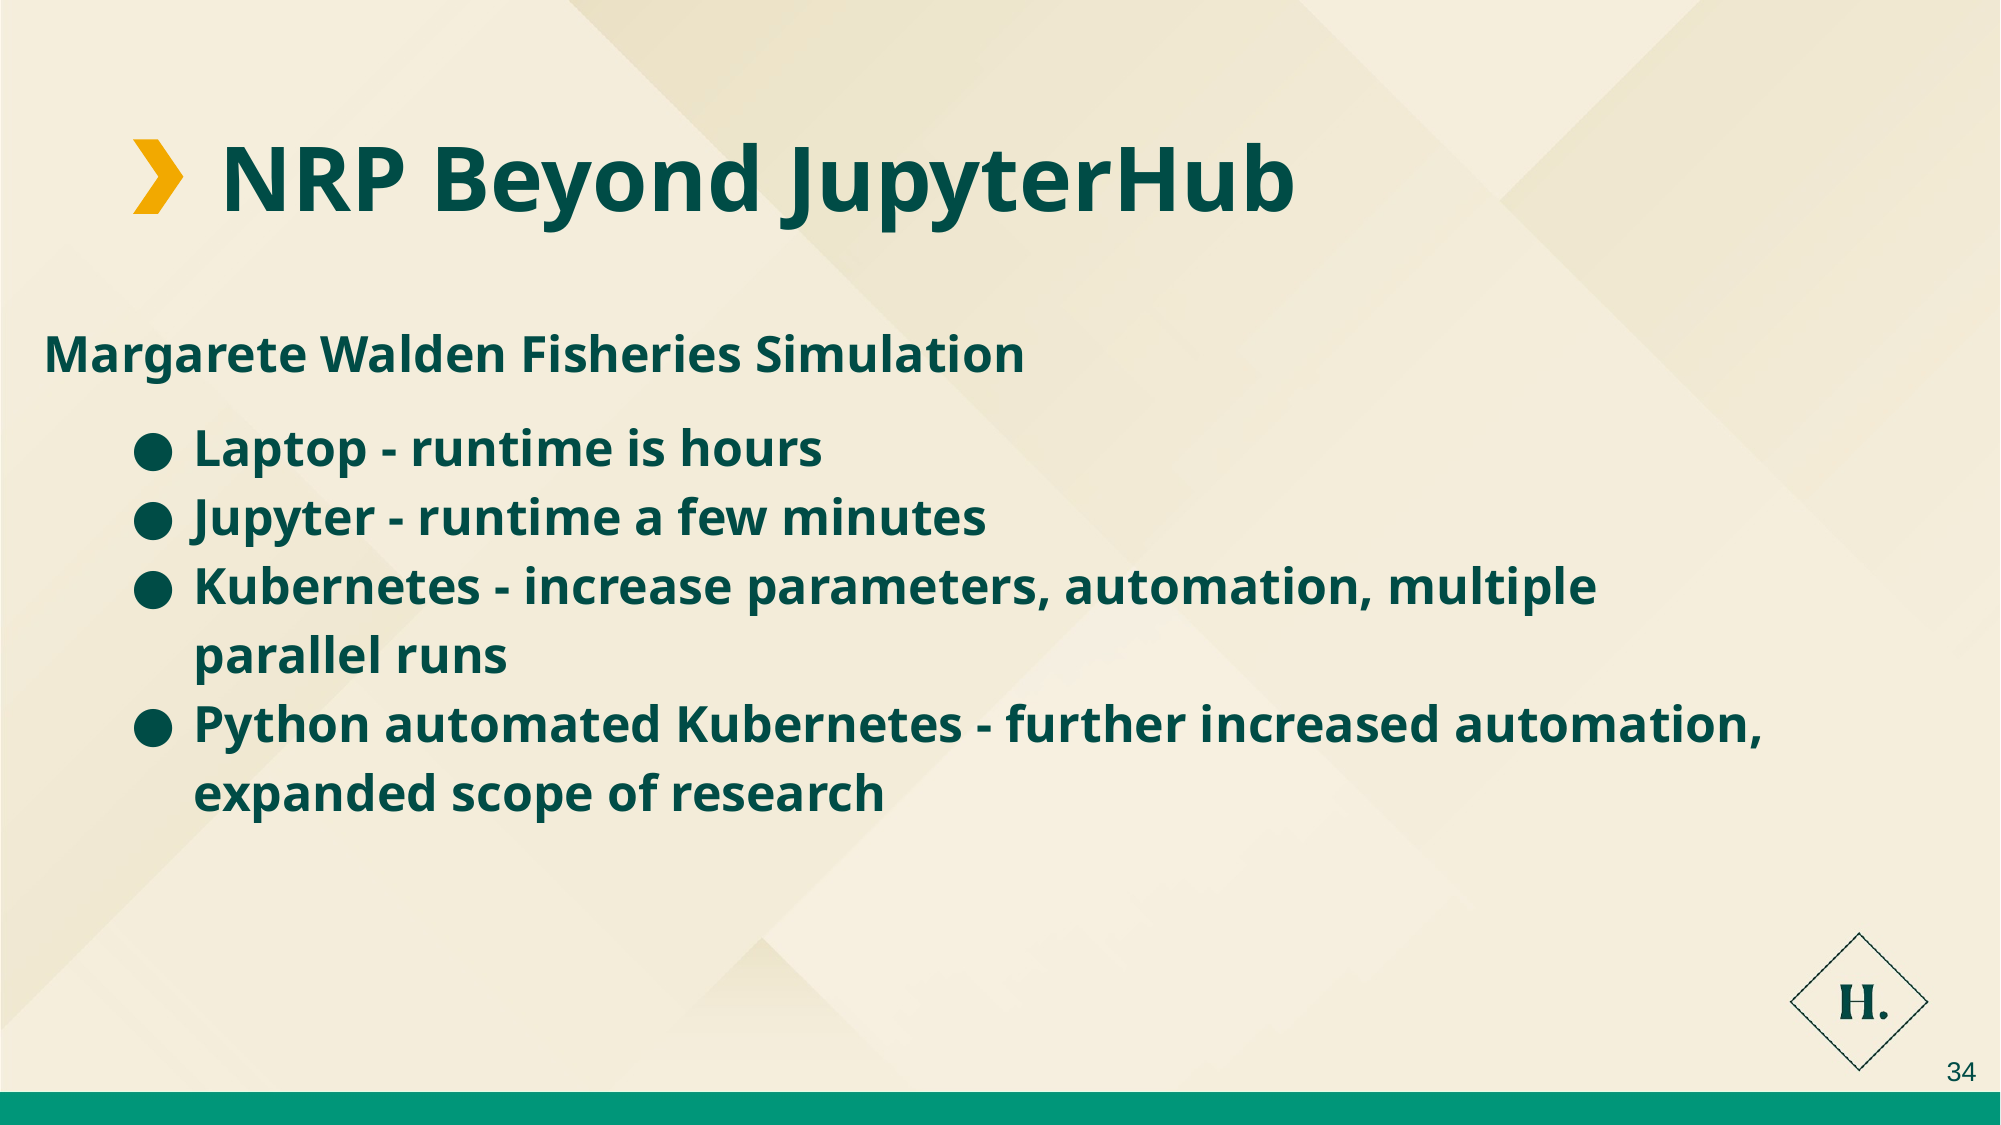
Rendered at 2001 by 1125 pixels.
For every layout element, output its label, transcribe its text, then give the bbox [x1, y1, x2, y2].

picture [0, 0, 2001, 1125]
text_box NRP Beyond JupyterHub [199, 102, 1700, 252]
text_box [133, 139, 184, 214]
text_box Margarete Walden Fisheries Simulation Laptop - runtime is hours Jupyter - runtime a few minutes Kubernetes - increase parameters, automation, multiple parallel runs Python automated Kubernetes - further increased automation, expanded scope of research [28, 298, 1804, 969]
slide_number ‹#› [1871, 1038, 1992, 1125]
